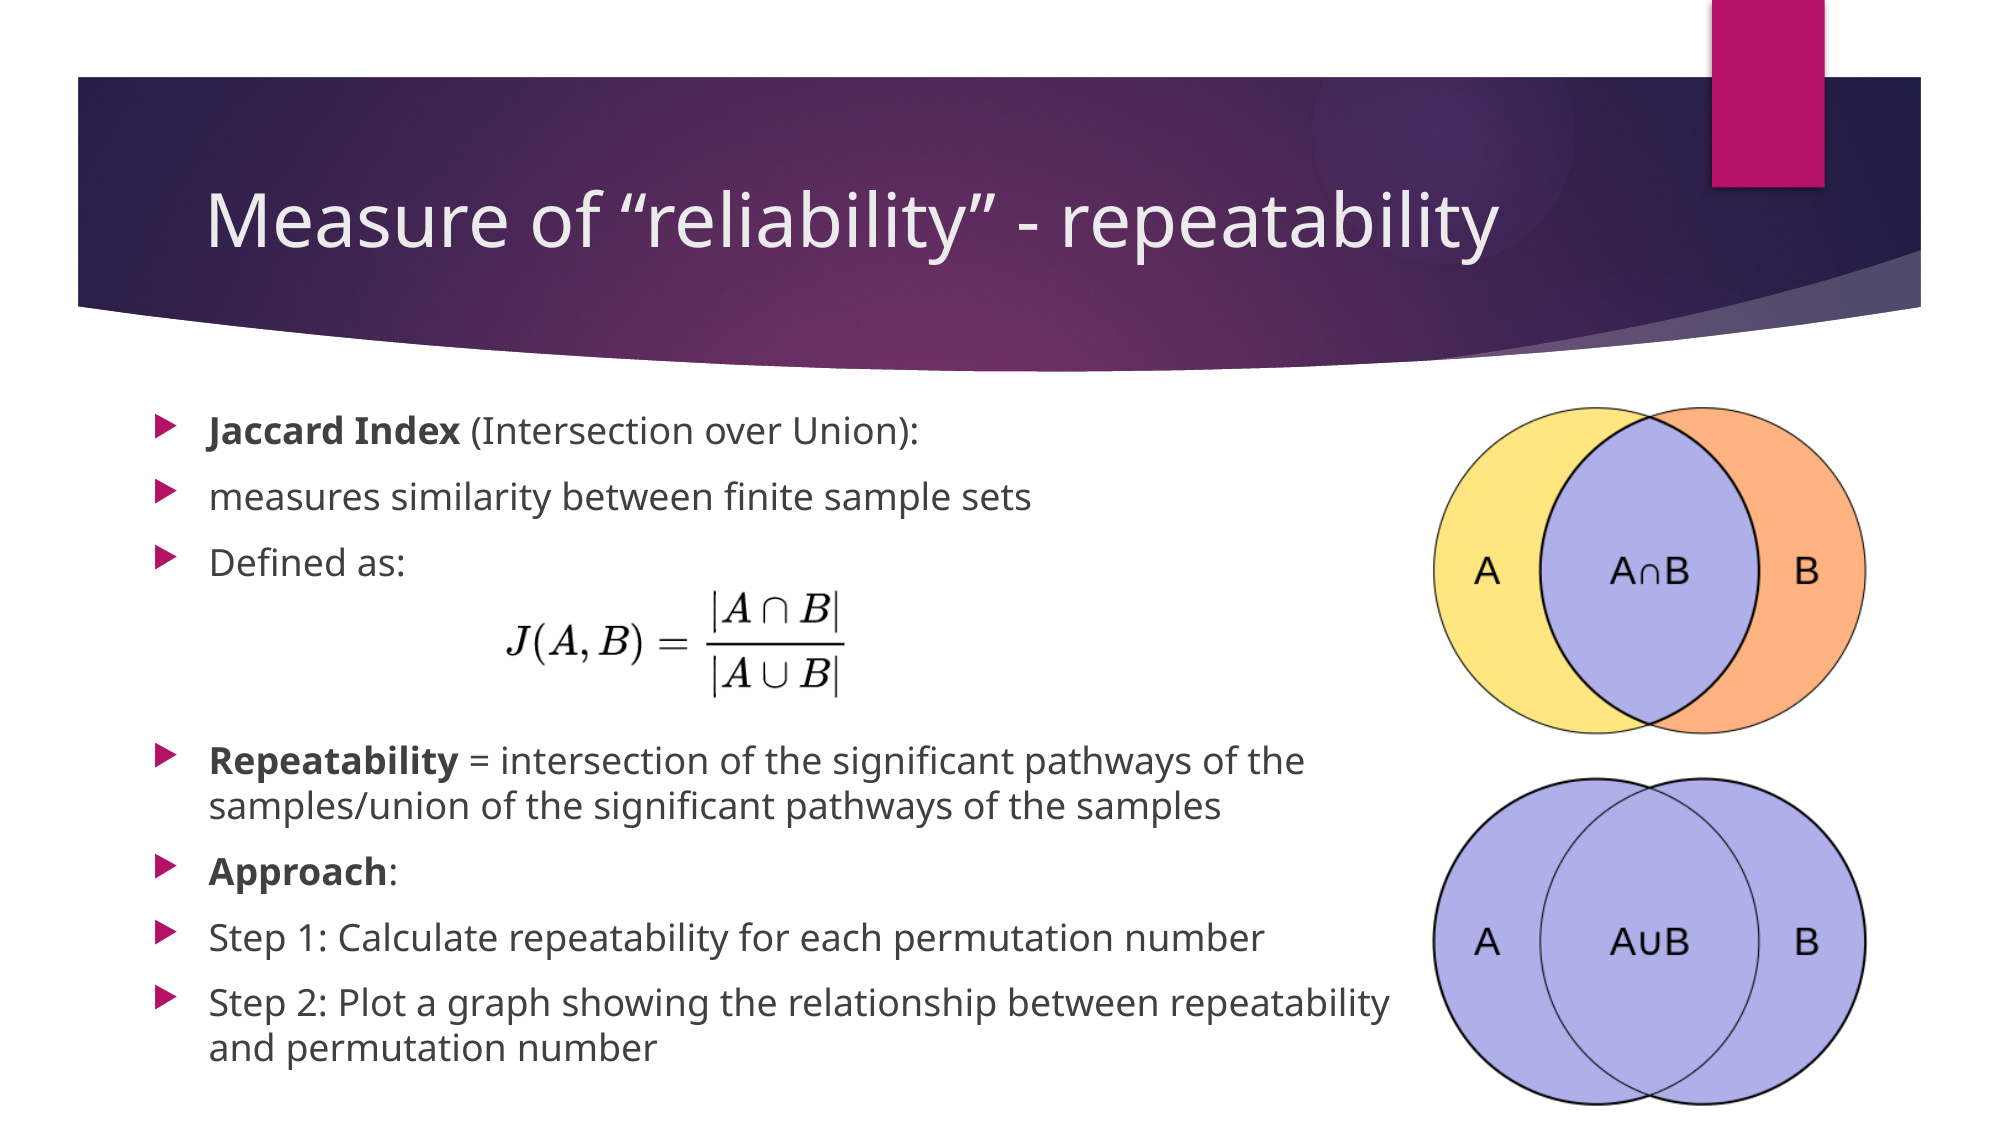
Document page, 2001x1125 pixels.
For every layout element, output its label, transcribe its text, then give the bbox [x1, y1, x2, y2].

list Jaccard Index (Intersection over Union): measures similarity between finite sample sets Defined as: Repeatability = intersection of the significant pathways of the samples/union of the significant pathways of the samples Approach: Step 1: Calculate repeatability for each permutation number Step 2: Plot a graph showing the relationship between repeatability and permutation number [137, 400, 1450, 1121]
picture [486, 570, 856, 726]
picture [1421, 395, 1879, 746]
picture [1421, 766, 1879, 1117]
title Measure of “reliability” - repeatability [189, 159, 1627, 276]
